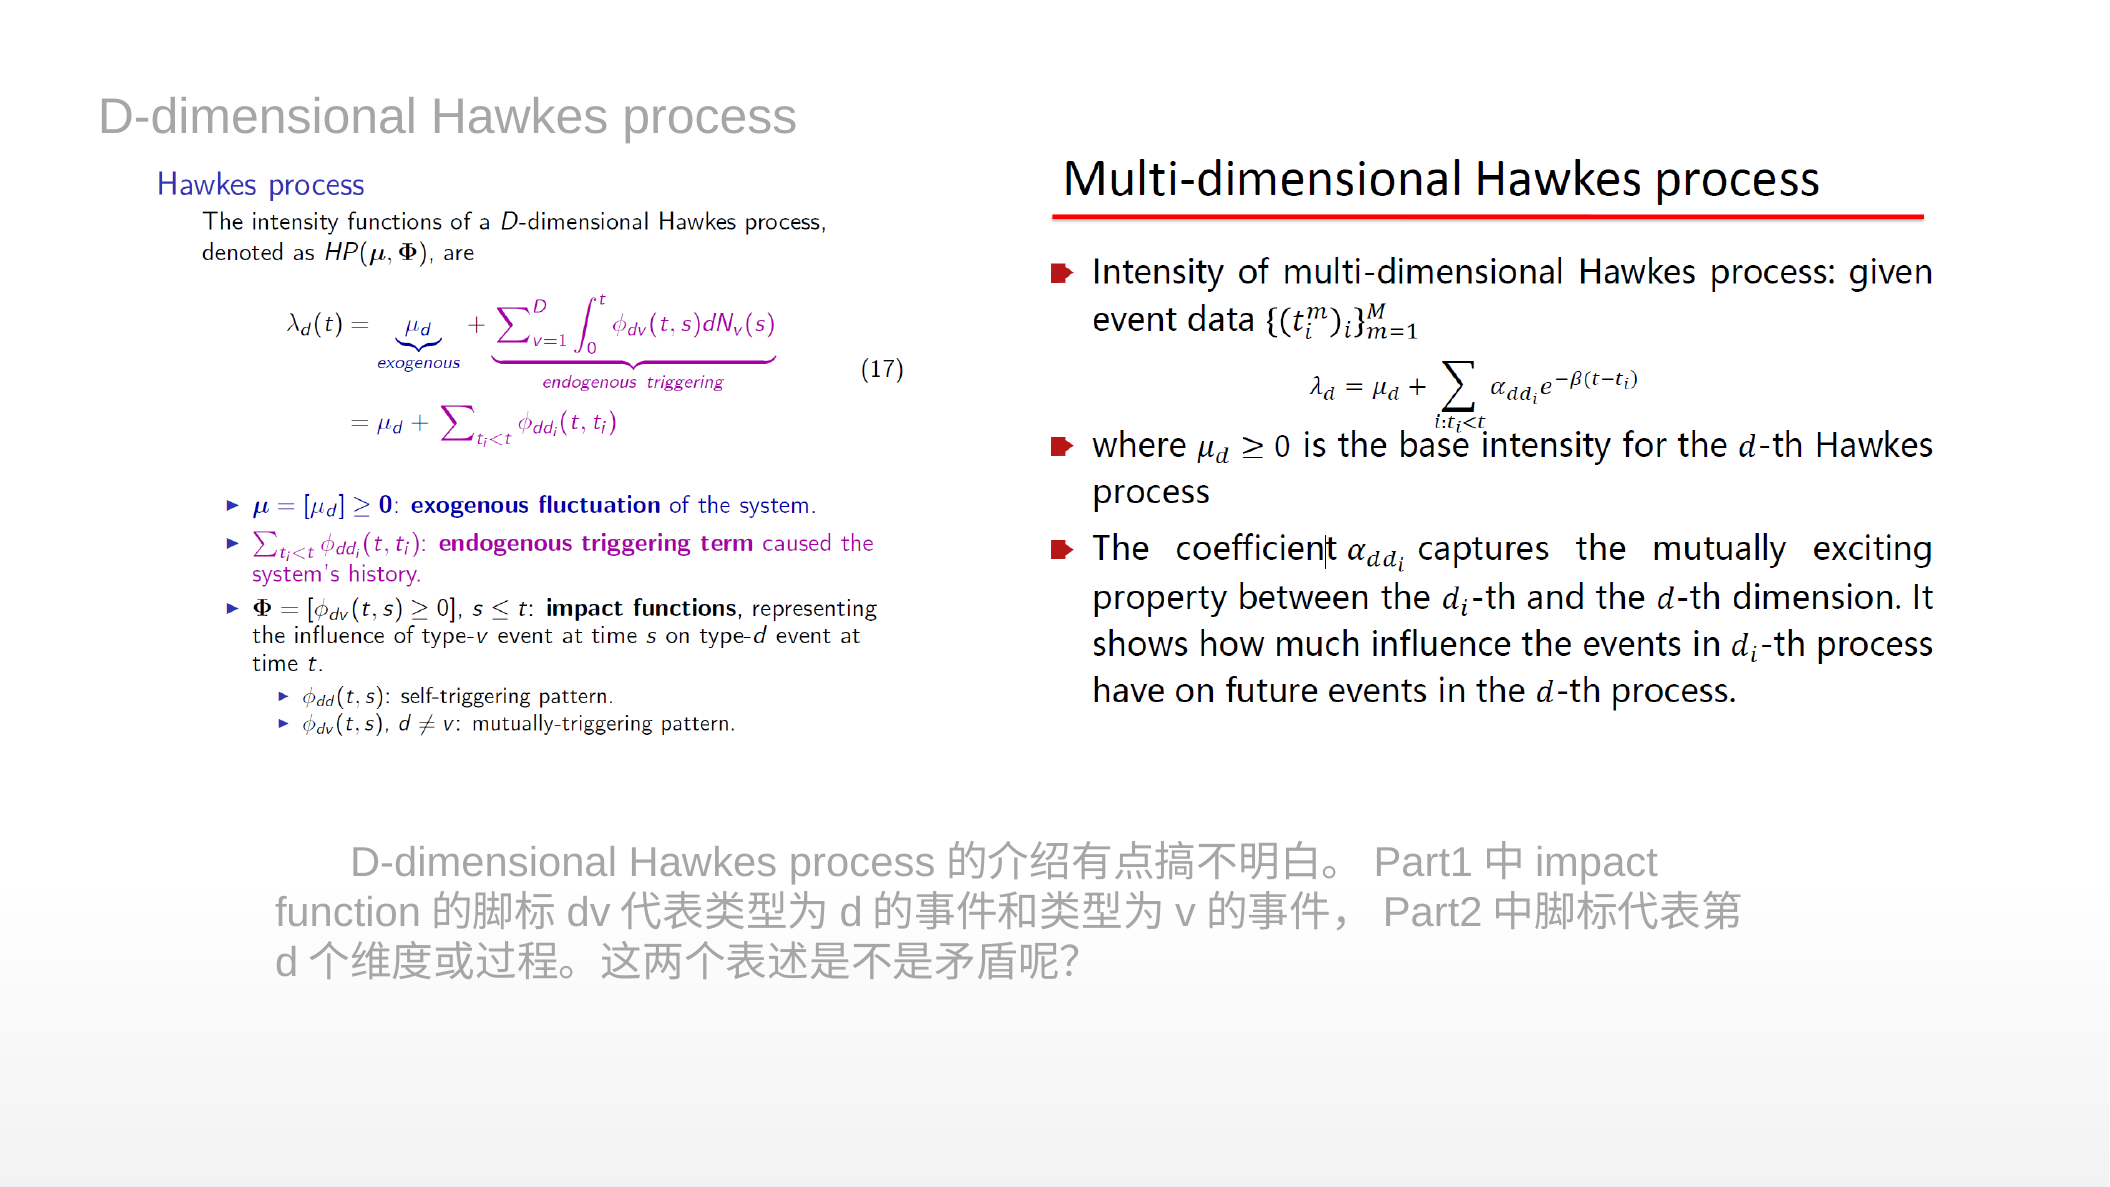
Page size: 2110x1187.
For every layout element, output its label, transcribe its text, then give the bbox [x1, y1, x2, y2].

picture [147, 150, 933, 752]
text_box D-dimensional Hawkes process [97, 83, 1055, 144]
text_box D-dimensional Hawkes process的介绍有点搞不明白。Part1中impact function的脚标dv代表类型为d的事件和类型为v的事件，Part2中脚标代表第d个维度或过程。这两个表述是不是矛盾呢？ [275, 834, 1752, 1135]
picture [1031, 117, 1962, 746]
